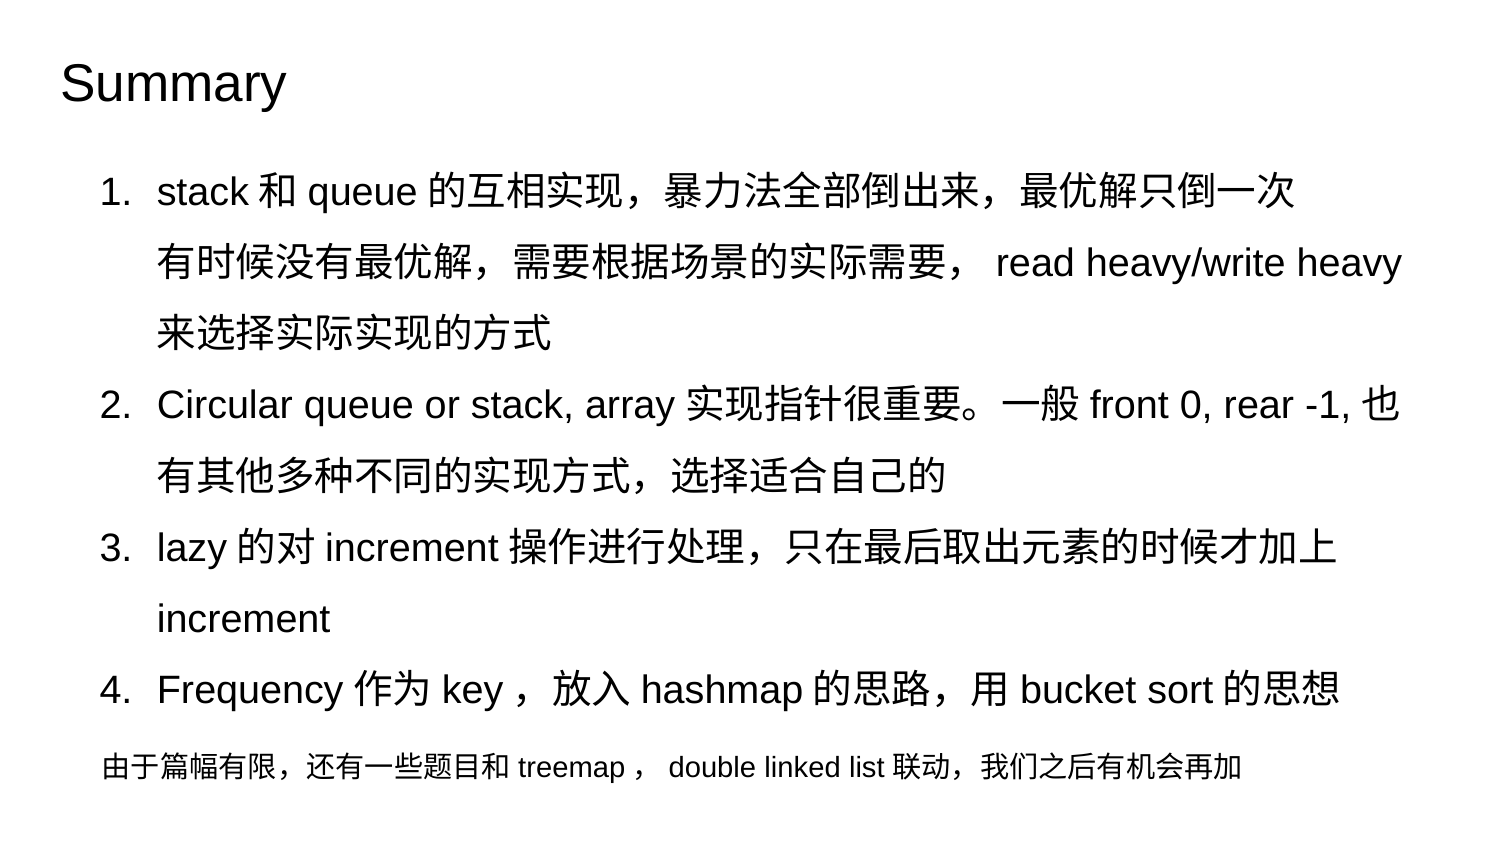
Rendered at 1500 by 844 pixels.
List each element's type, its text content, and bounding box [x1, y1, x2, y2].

text_box 由于篇幅有限，还有一些题目和treemap，double linked list联动，我们之后有机会再加 [86, 733, 1453, 799]
title Summary [45, 33, 1444, 128]
text_box stack和queue的互相实现，暴力法全部倒出来，最优解只倒一次 有时候没有最优解，需要根据场景的实际需要，read heavy/write heavy来选择实际实现的方式 Circular queue or stack, array实现指针很重要。一般front 0, rear -1,也有其他多种不同的实现方式，选择适合自己的 lazy的对increment操作进行处理，只在最后取出元素的时候才加上increment Frequency作为key，放入hashmap的思路，用bucket sort的思想 [66, 127, 1433, 727]
